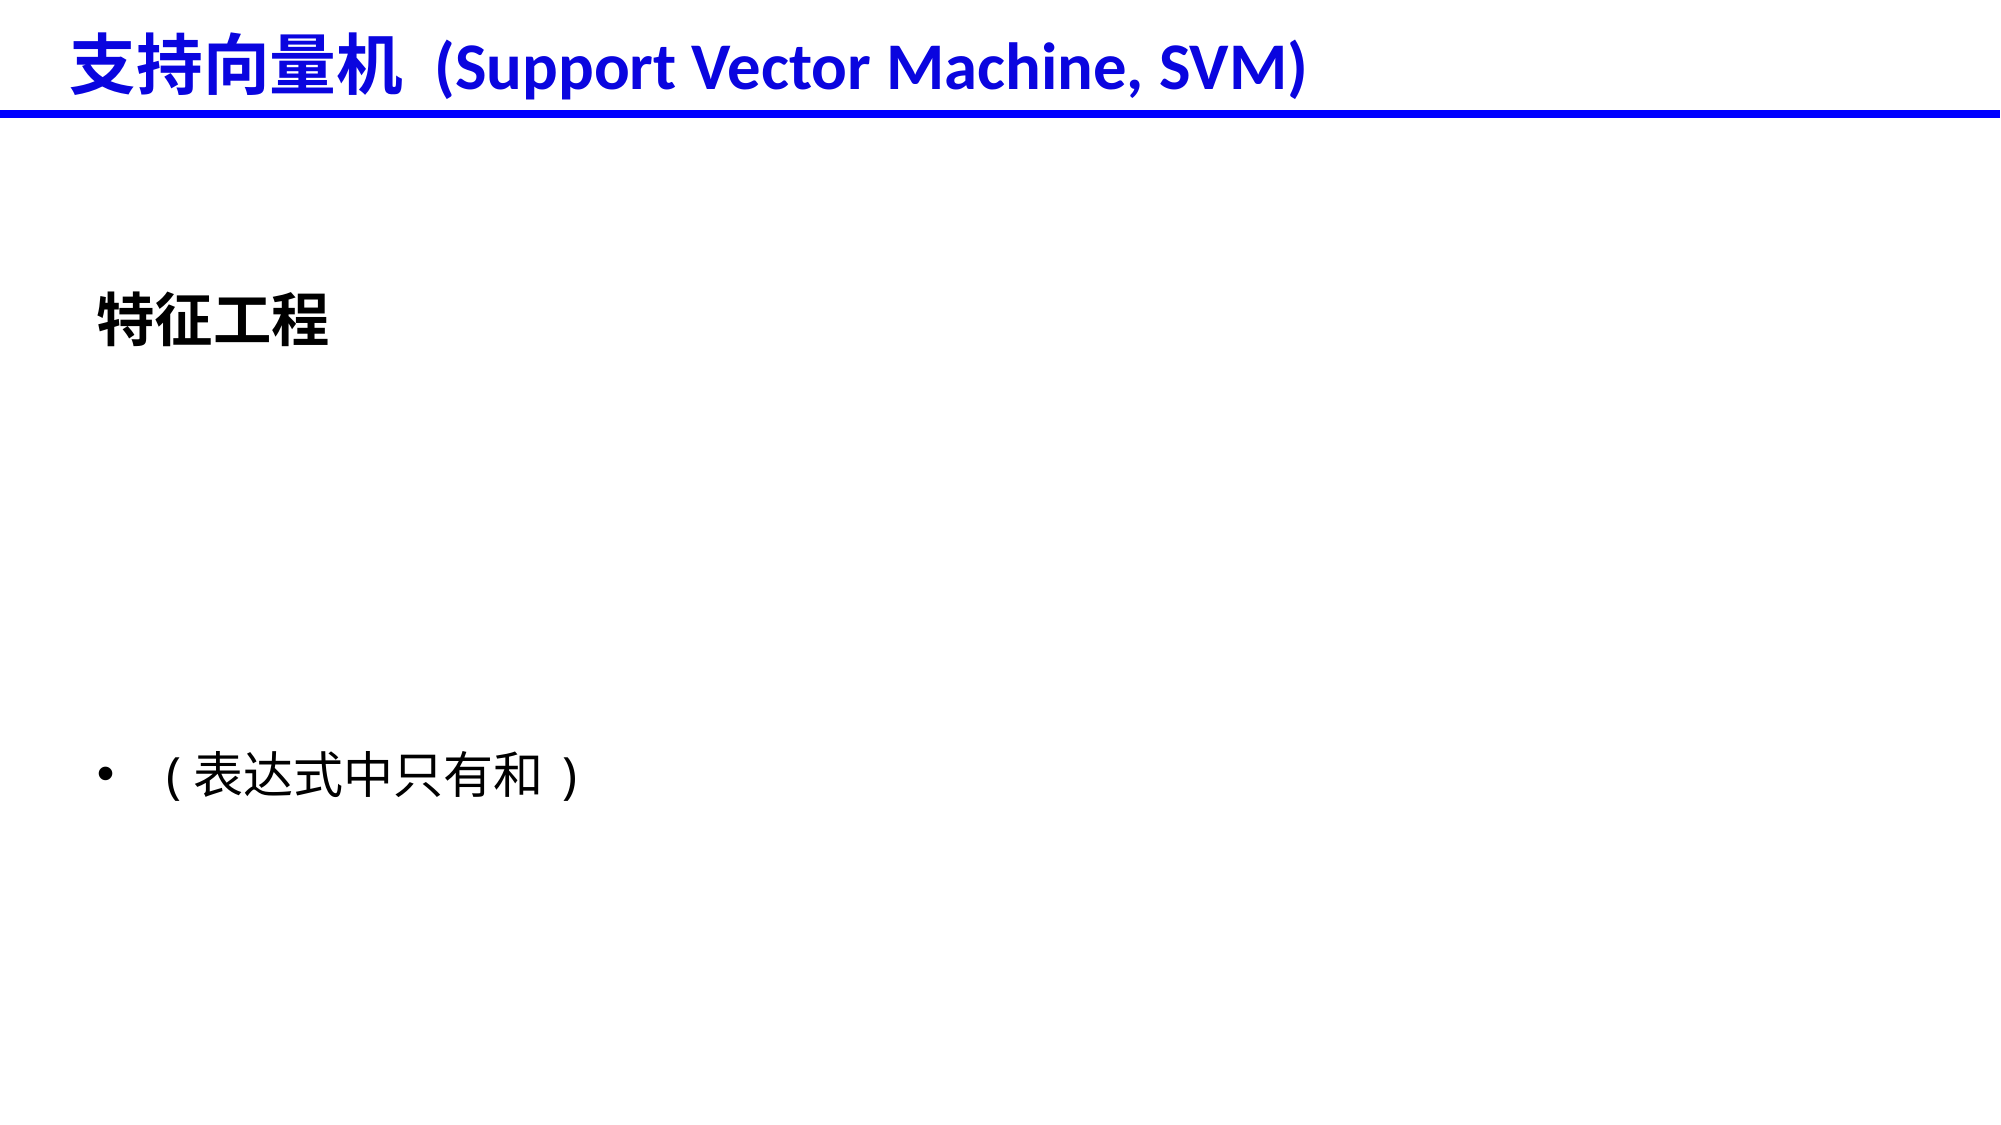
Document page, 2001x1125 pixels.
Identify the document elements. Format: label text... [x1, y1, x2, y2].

title 支持向量机 (Support Vector Machine, SVM) [54, 21, 1780, 114]
